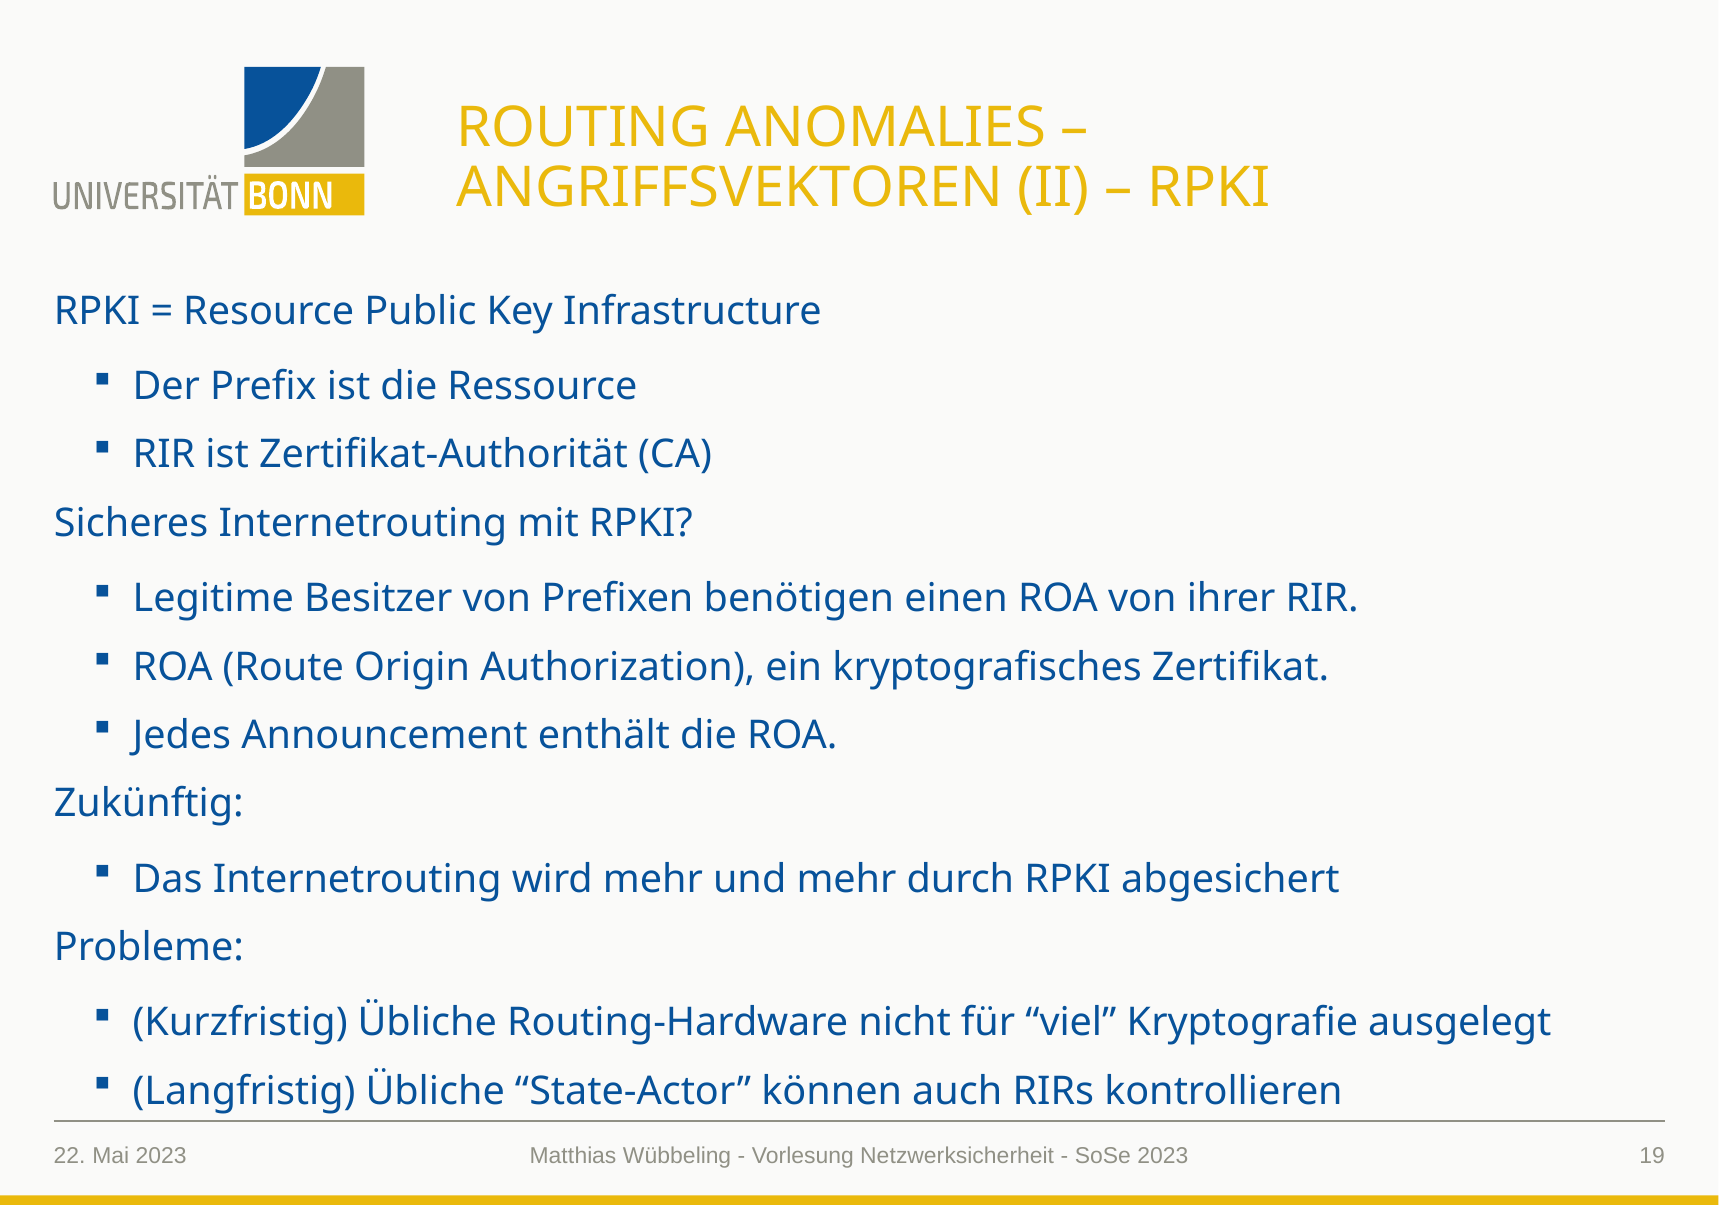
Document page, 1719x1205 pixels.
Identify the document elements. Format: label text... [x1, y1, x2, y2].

slide_number 22. Mai 2023 [53, 1121, 215, 1189]
slide_number 19 [1557, 1121, 1665, 1189]
footer Matthias Wübbeling - Vorlesung Netzwerksicherheit - SoSe 2023 [389, 1121, 1329, 1189]
title Routing Anomalies – Angriffsvektoren (II) – RPKI [456, 67, 1665, 218]
list RPKI = Resource Public Key Infrastructure Der Prefix ist die Ressource RIR ist Zertifikat-Authorität (CA) Sicheres Internetrouting mit RPKI? Legitime Besitzer von Prefixen benötigen einen ROA von ihrer RIR. ROA (Route Origin Authorization), ein kryptografisches Zertifikat. Jedes Announcement enthält die ROA. Zukünftig: Das Internetrouting wird mehr und mehr durch RPKI abgesichert Probleme: (Kurzfristig) Übliche Routing-Hardware nicht für “viel” Kryptografie ausgelegt (Langfristig) Übliche “State-Actor” können auch RIRs kontrollieren [53, 284, 1665, 1055]
